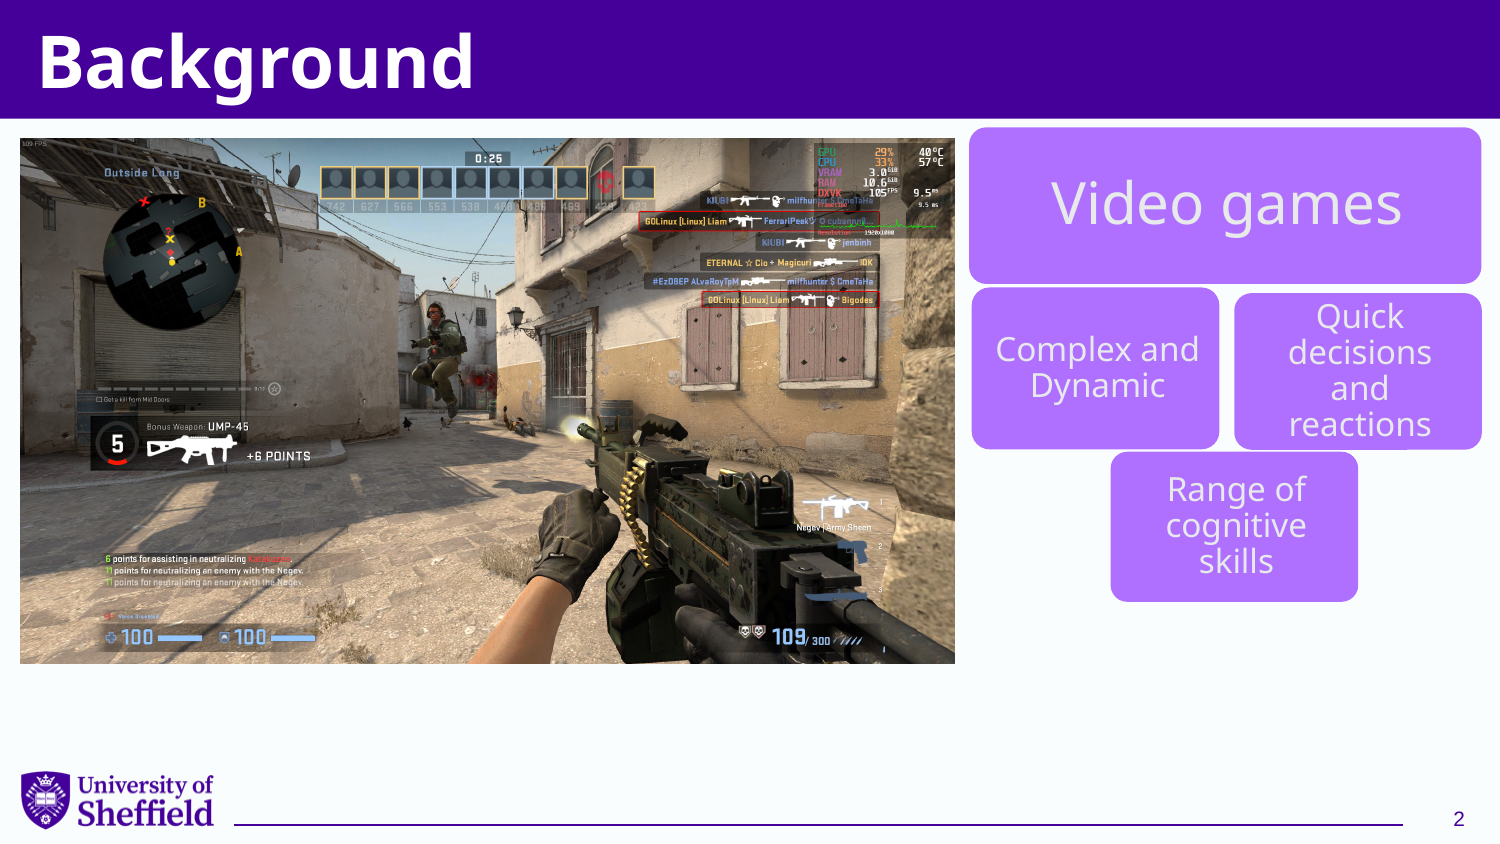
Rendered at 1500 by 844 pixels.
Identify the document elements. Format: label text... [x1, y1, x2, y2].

picture [19, 137, 955, 664]
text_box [970, 122, 1481, 600]
title Background [21, 12, 1366, 107]
picture [21, 771, 214, 830]
slide_number 2 [1402, 786, 1480, 844]
